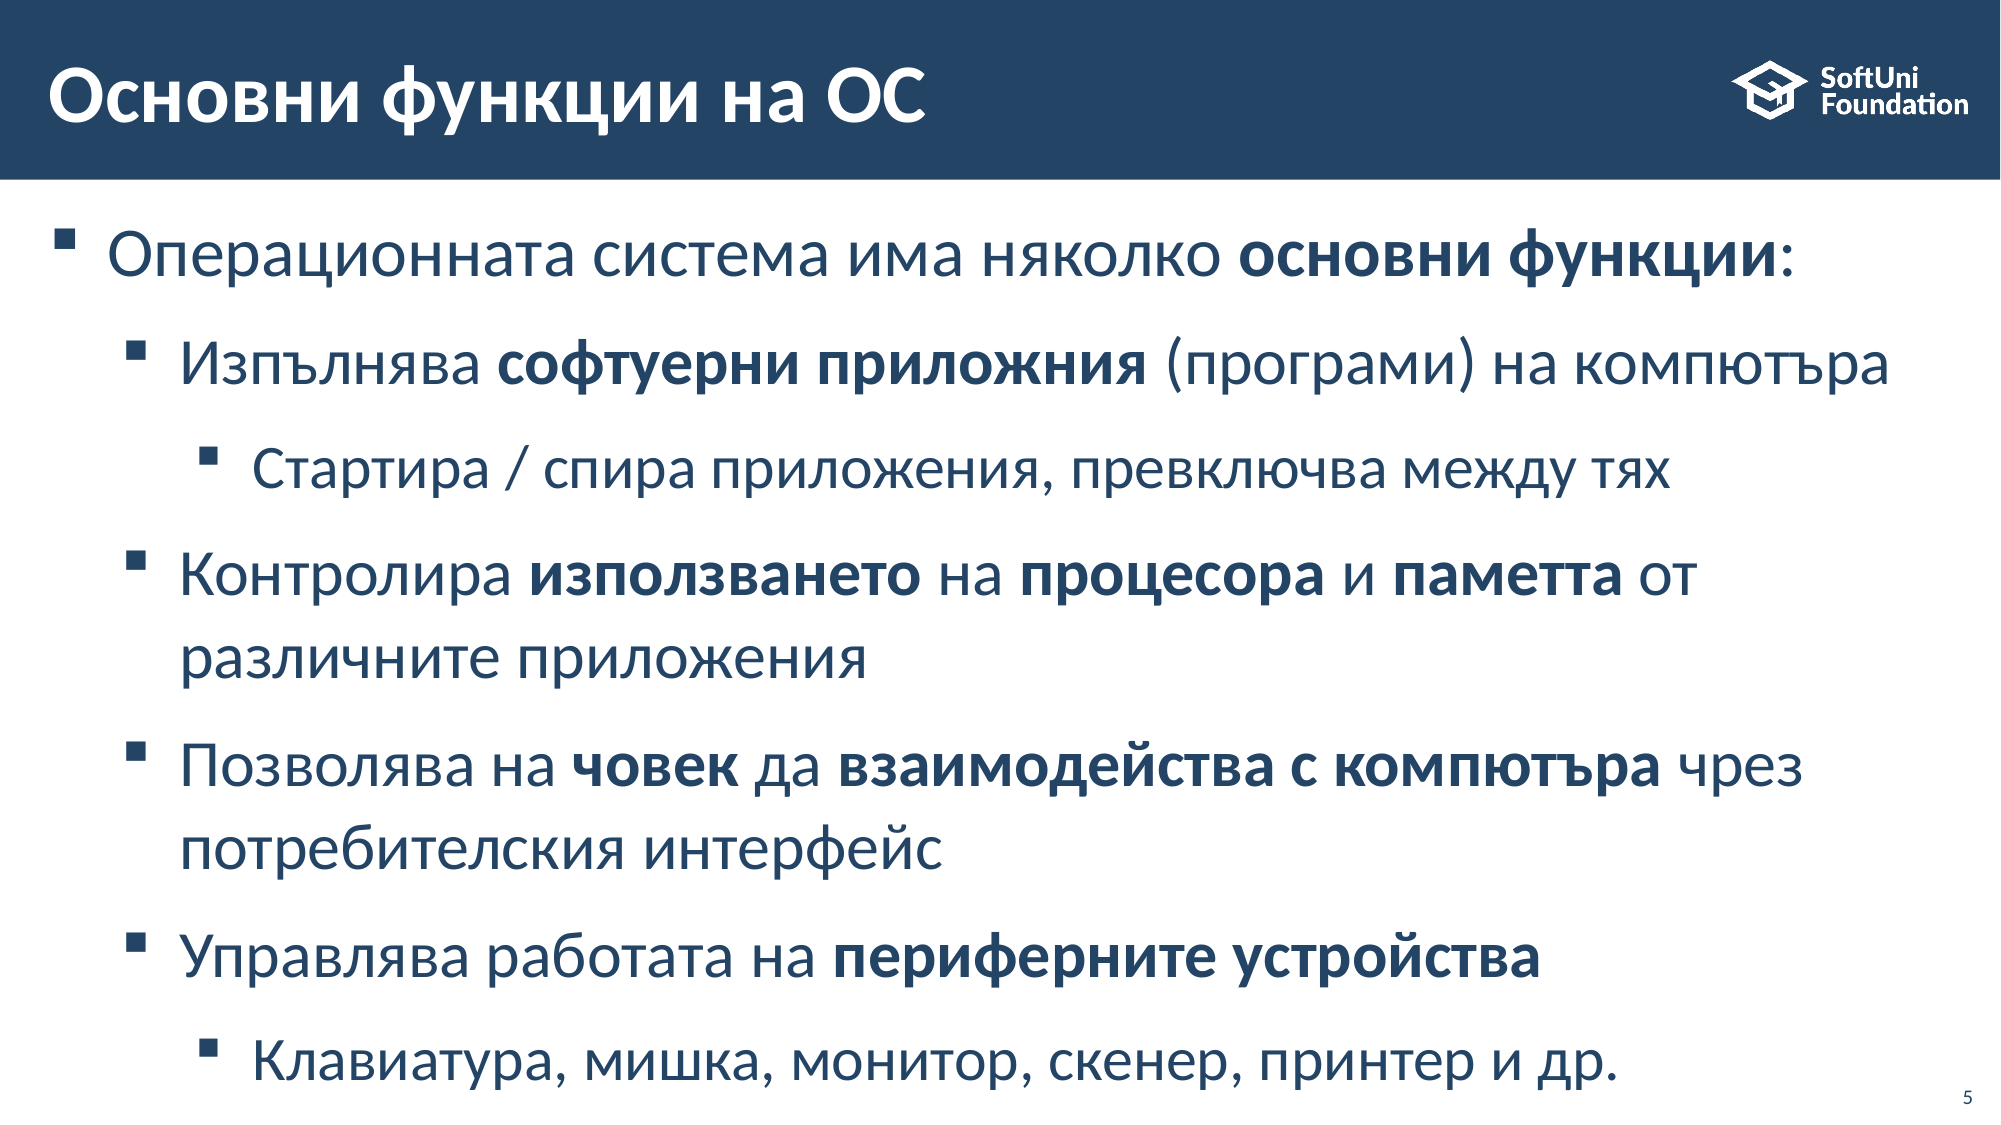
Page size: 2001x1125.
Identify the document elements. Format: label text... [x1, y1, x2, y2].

slide_number 5 [1927, 1067, 1989, 1117]
title Основни функции на ОС [31, 16, 1716, 162]
picture [1731, 60, 1968, 120]
list Операционната система има няколко основни функции: Изпълнява софтуерни приложния (програми) на компютъра Стартира / спира приложения, превключва между тях Контролира използването на процесора и паметта от различните приложения Позволява на човек да взаимодейства с компютъра чрез потребителския интерфейс Управлява работата на периферните устройства Клавиатура, мишка, монитор, скенер, принтер и др. [31, 196, 1970, 1104]
